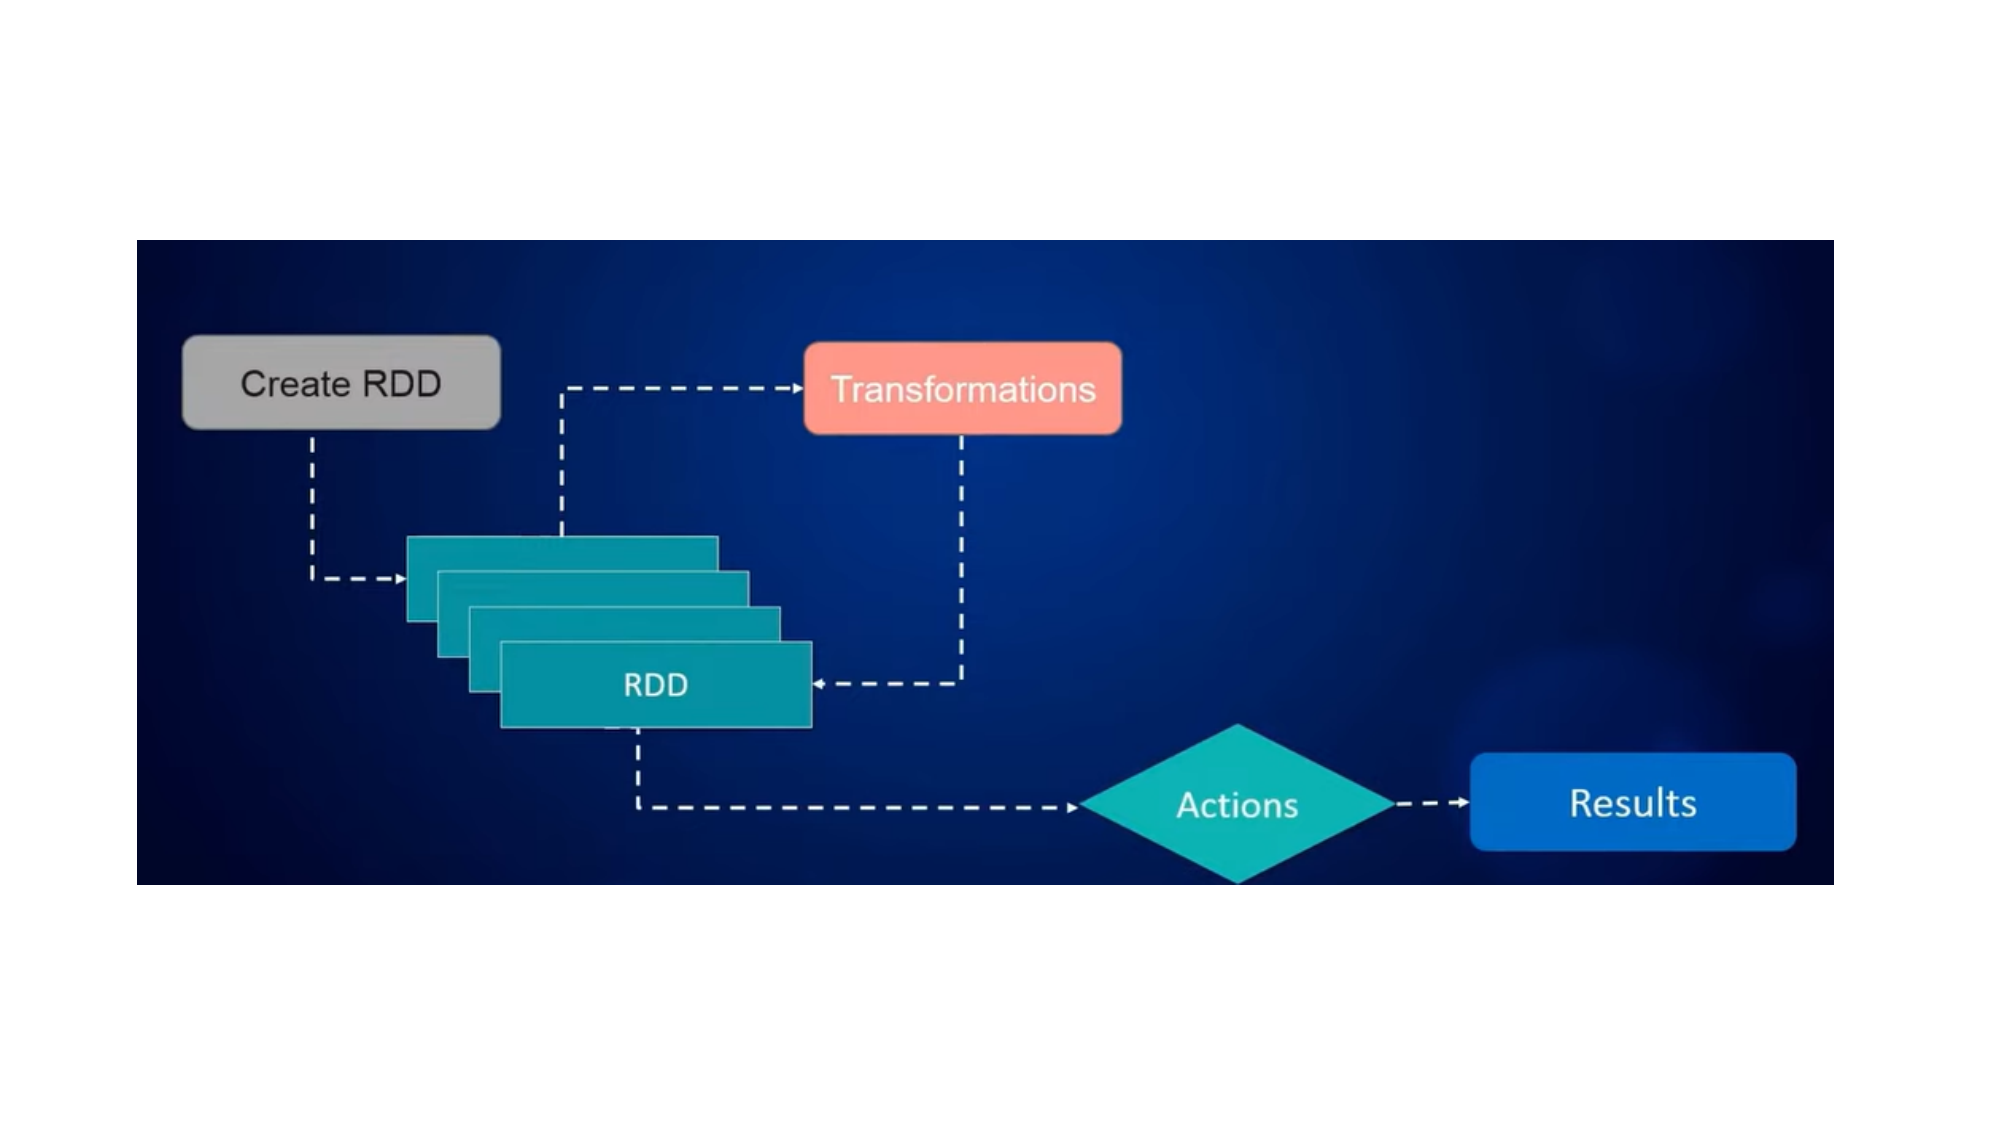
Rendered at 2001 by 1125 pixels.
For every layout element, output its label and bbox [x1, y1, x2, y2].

picture [137, 240, 1834, 885]
